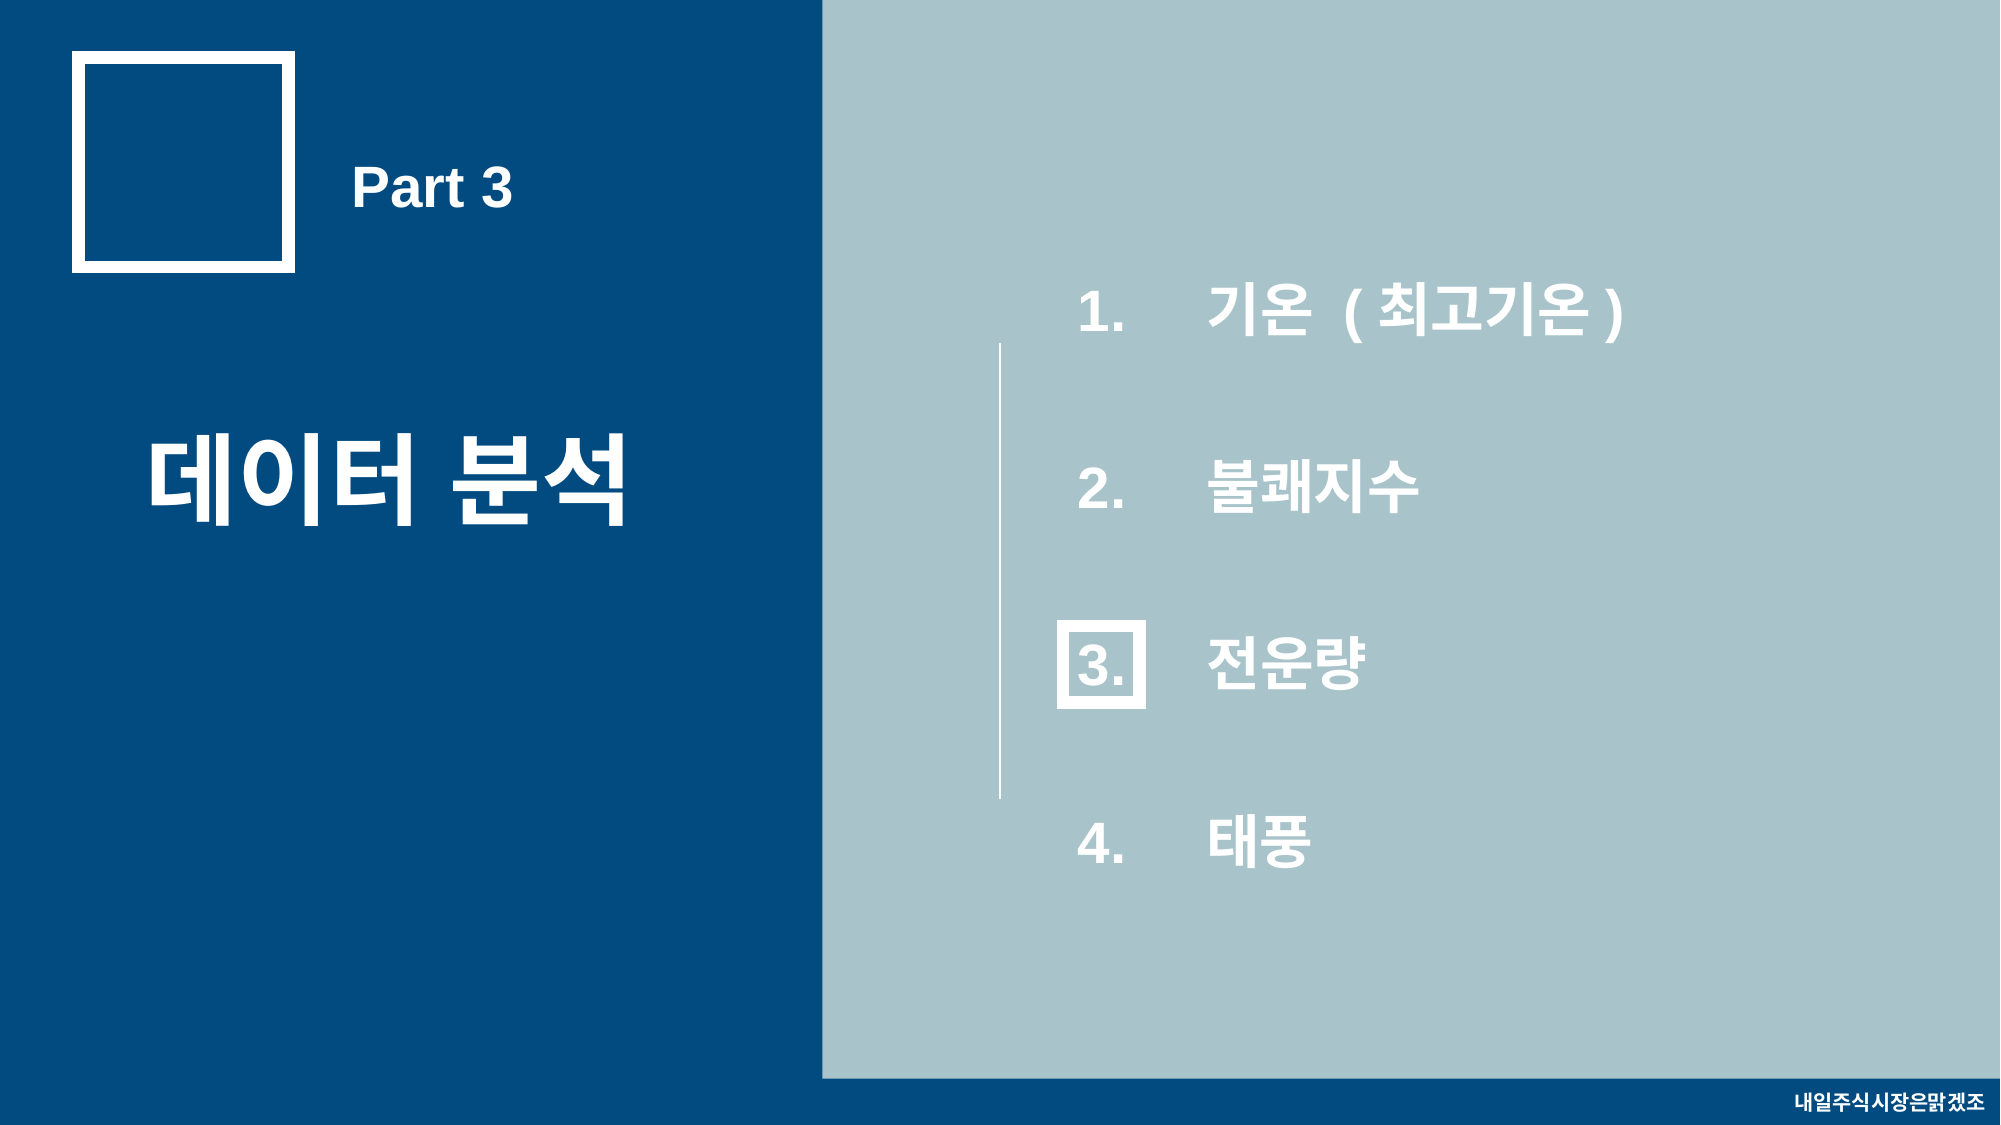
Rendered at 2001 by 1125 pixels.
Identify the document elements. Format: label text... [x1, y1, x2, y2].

text_box [823, 0, 2000, 1078]
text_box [1062, 442, 1458, 529]
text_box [103, 141, 676, 547]
text_box [78, 57, 289, 268]
text_box 내일주식시장은맑겠조 [0, 1078, 2000, 1125]
text_box [0, 0, 823, 1078]
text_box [1062, 265, 1651, 352]
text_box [1062, 796, 1340, 884]
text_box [1062, 619, 1399, 707]
